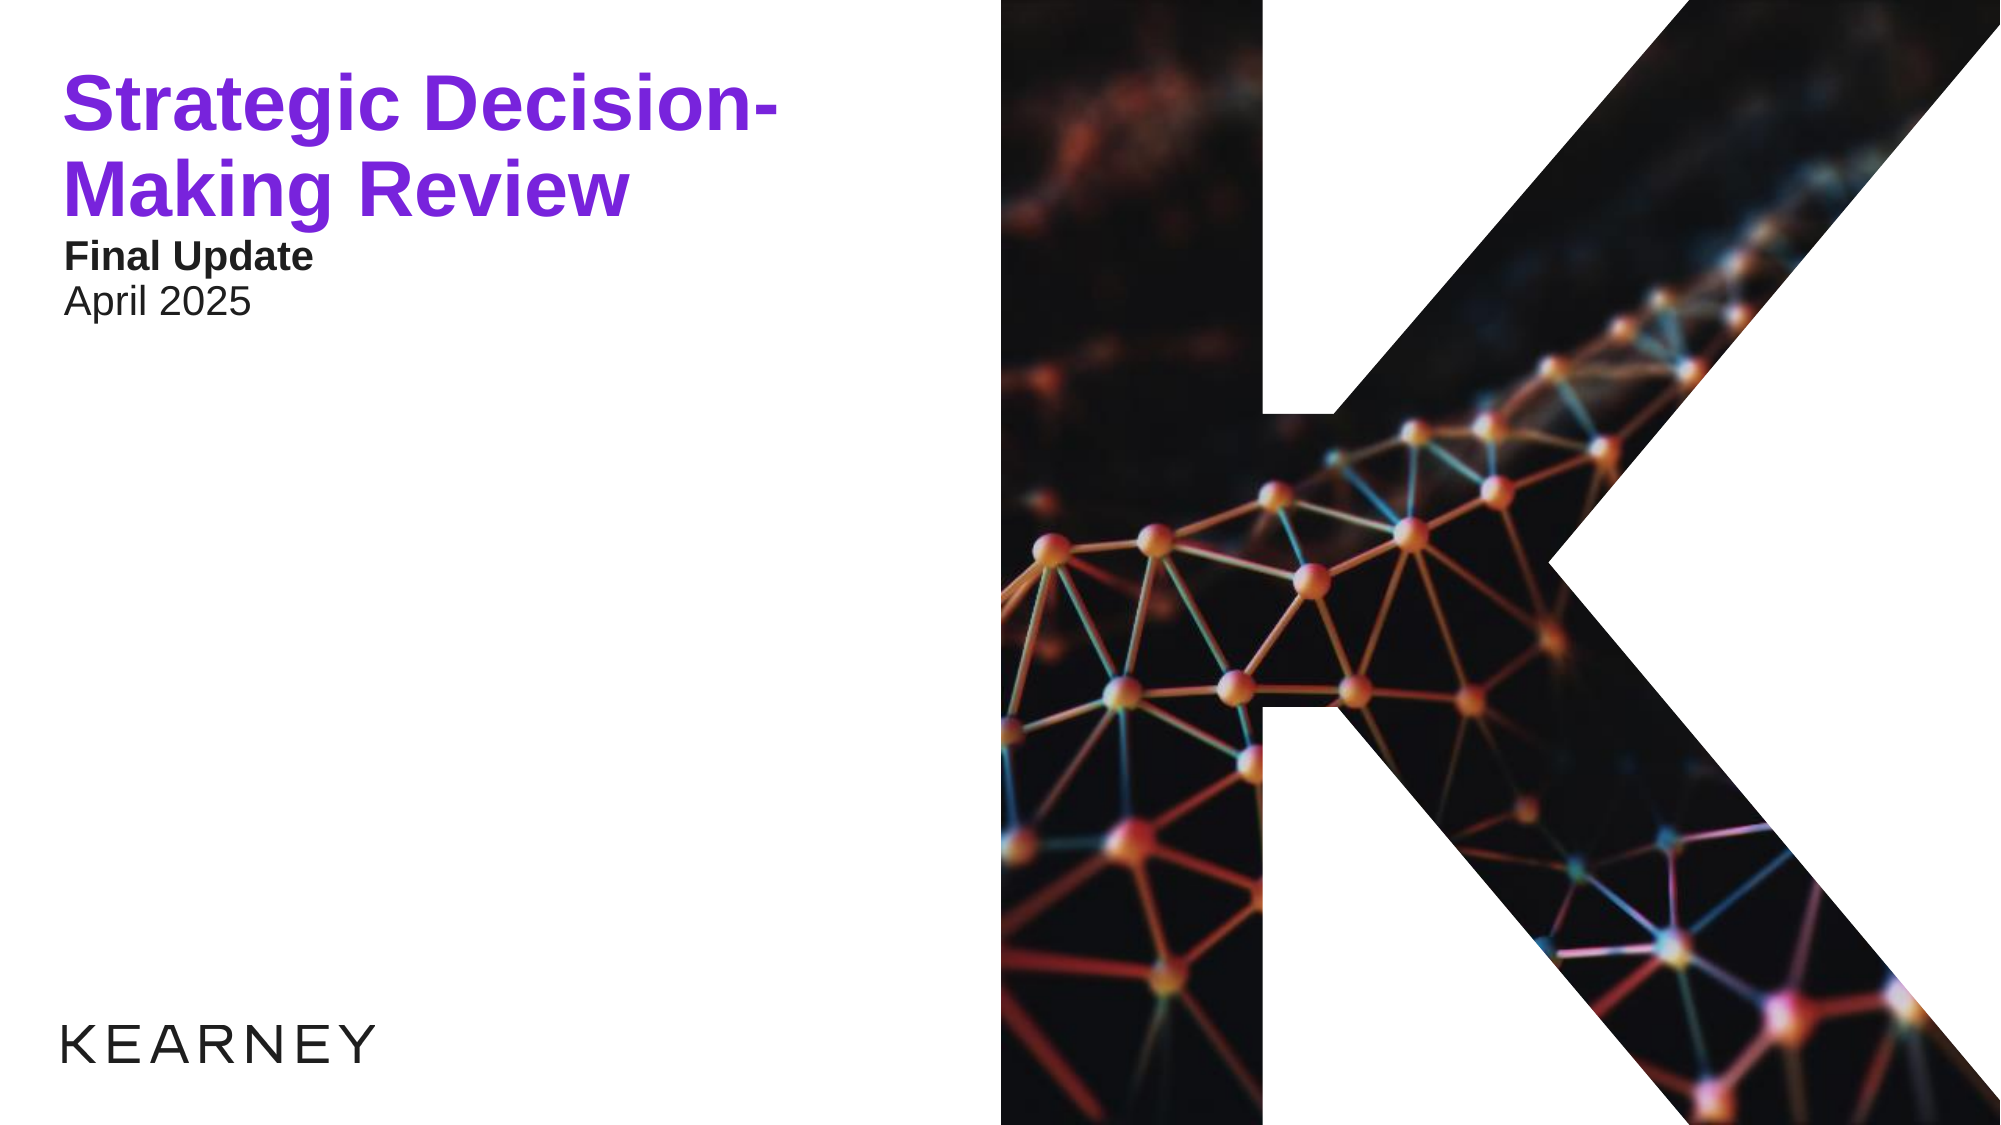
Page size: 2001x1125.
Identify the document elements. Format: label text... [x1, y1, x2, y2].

picture [1000, 0, 2000, 1125]
title Strategic Decision-Making Review [62, 62, 938, 234]
subtitle Final Update April 2025 [62, 234, 938, 422]
